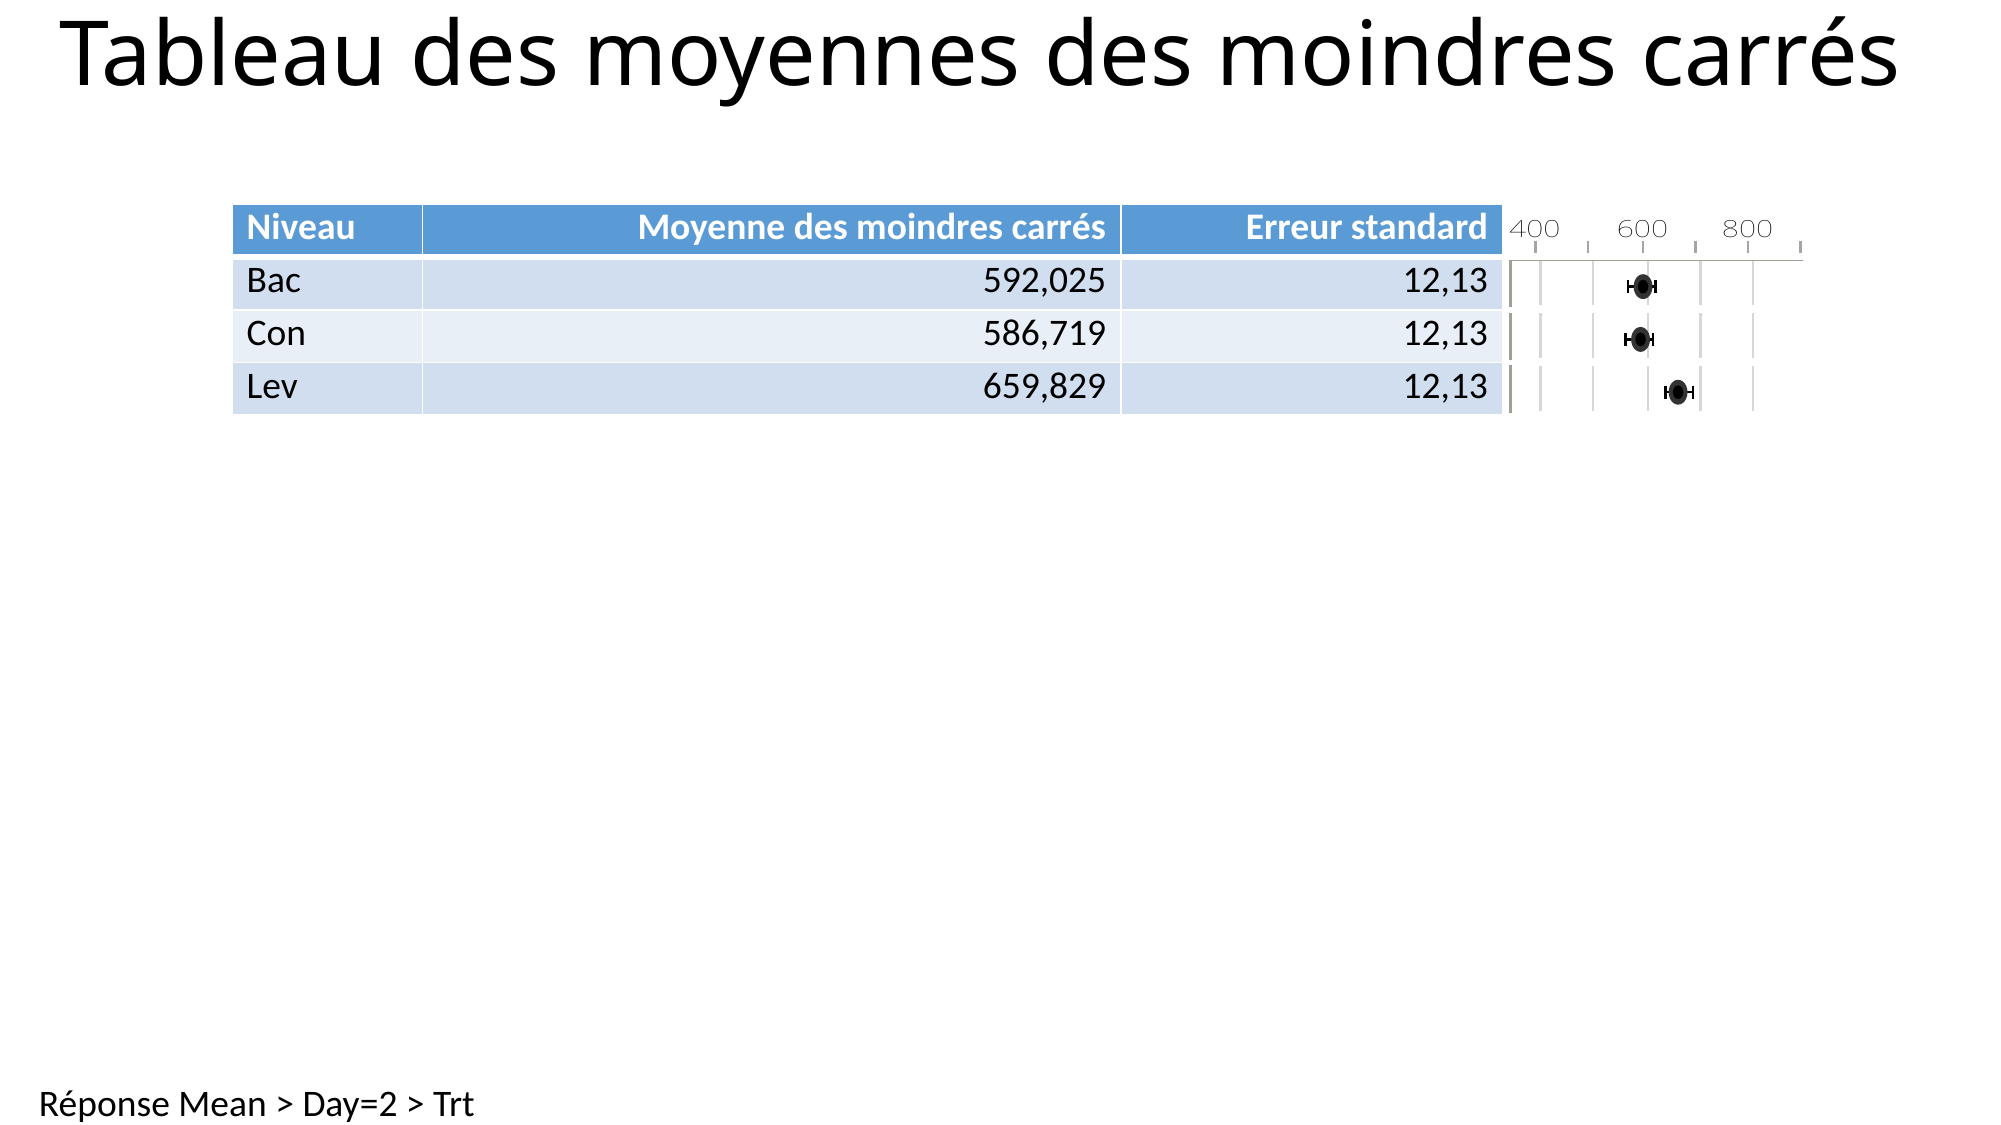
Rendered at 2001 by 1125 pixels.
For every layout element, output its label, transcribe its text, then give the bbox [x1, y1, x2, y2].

table_cell [1504, 363, 1805, 414]
table_cell 592,025 [423, 260, 1120, 309]
title Tableau des moyennes des moindres carrés [0, 0, 1963, 113]
table_header [1504, 205, 1805, 254]
table_cell [1504, 311, 1805, 362]
table_header Niveau [233, 205, 422, 254]
table_cell 12,13 [1122, 311, 1502, 362]
table_cell 586,719 [423, 311, 1120, 362]
table_cell 659,829 [423, 363, 1120, 414]
table_cell 12,13 [1122, 363, 1502, 414]
text_box Réponse Mean > Day=2 > Trt [38, 1079, 476, 1125]
table_cell Lev [233, 363, 422, 414]
table_header Erreur standard [1122, 205, 1502, 254]
table_cell [1504, 260, 1805, 309]
table_cell 12,13 [1122, 260, 1502, 309]
table_cell Bac [233, 260, 422, 309]
table_cell Con [233, 311, 422, 362]
table_header Moyenne des moindres carrés [423, 205, 1120, 254]
